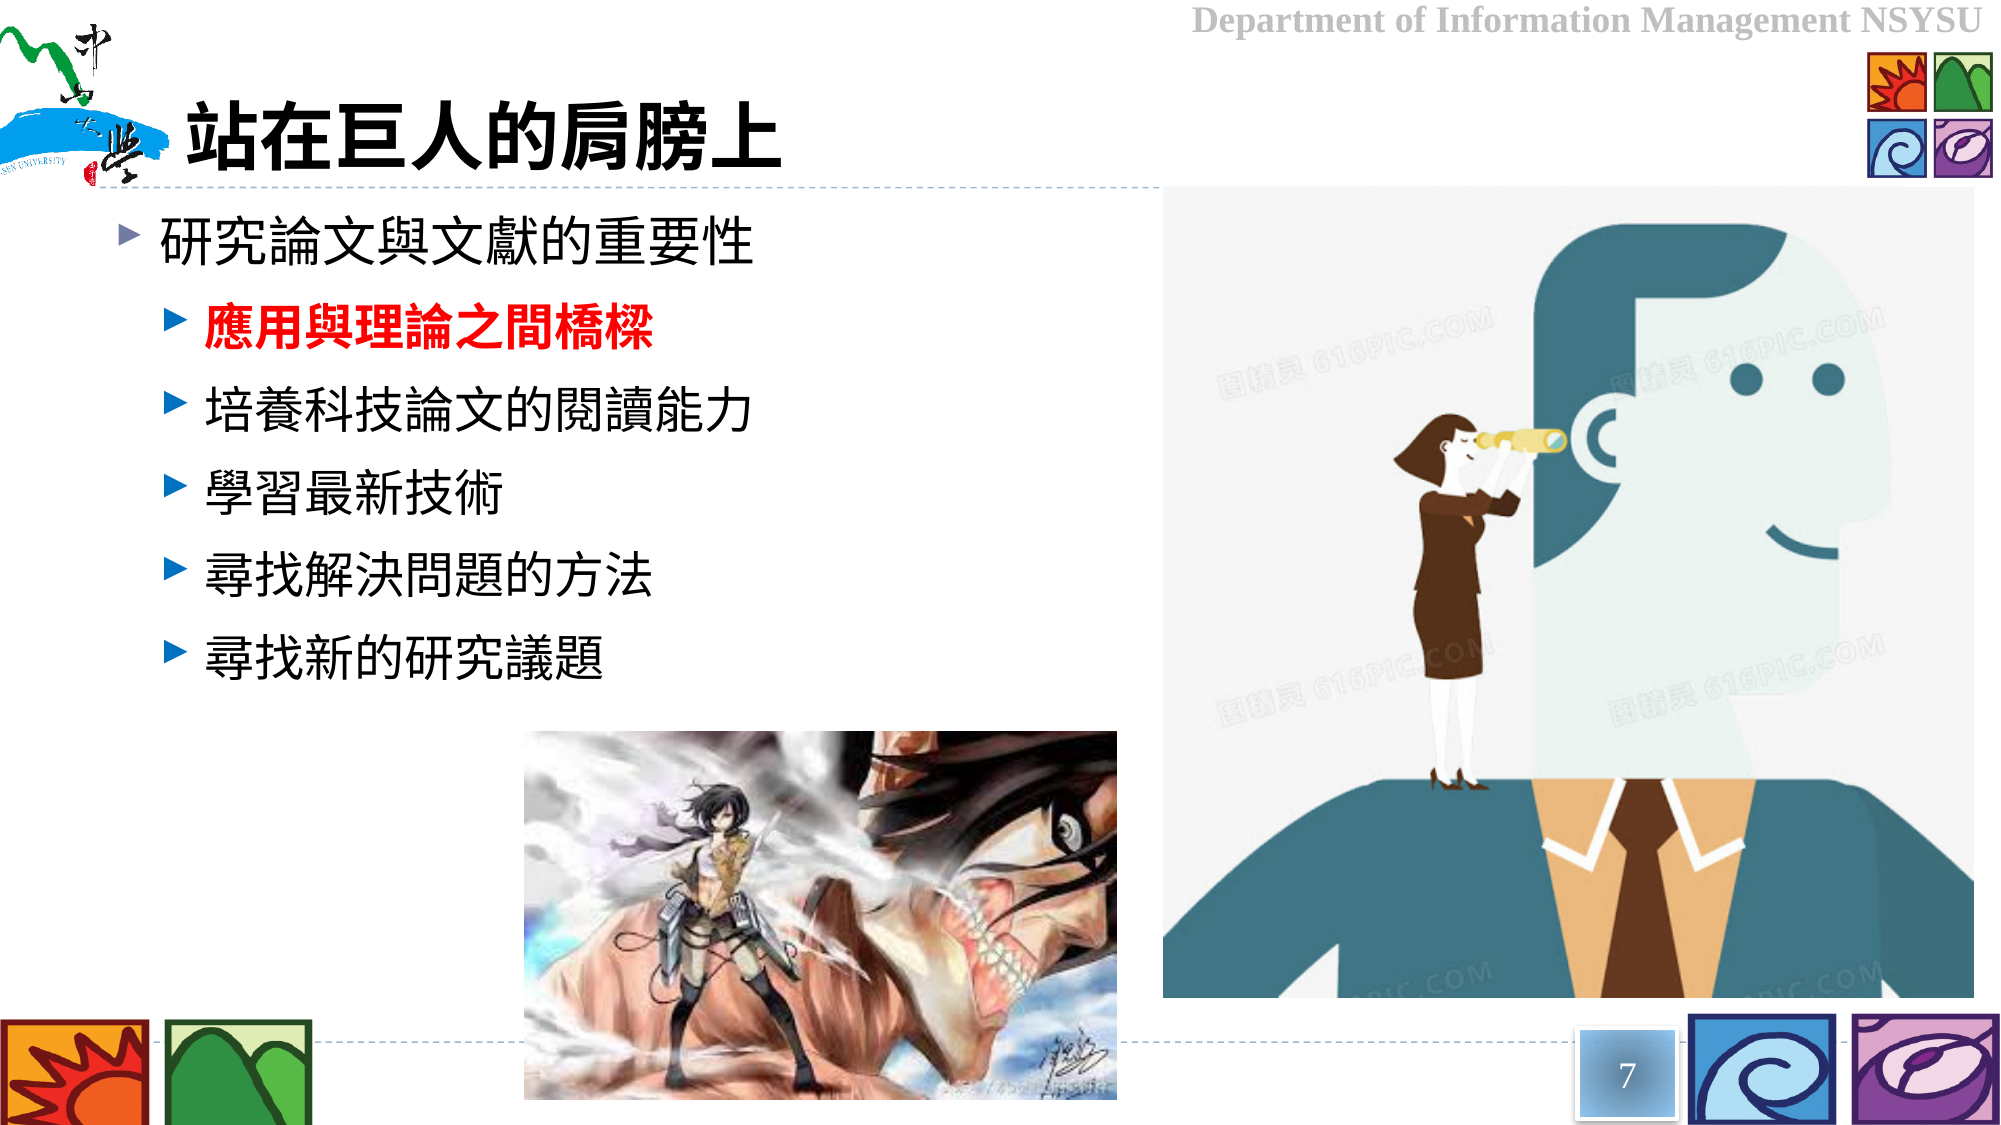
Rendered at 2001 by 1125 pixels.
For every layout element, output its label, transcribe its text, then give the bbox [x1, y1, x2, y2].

picture [524, 730, 1117, 1101]
title 站在巨人的肩膀上 [169, 24, 1900, 188]
picture [0, 1019, 313, 1125]
picture [1900, 52, 1993, 178]
picture [0, 124, 169, 186]
list 研究論文與文獻的重要性 應用與理論之間橋樑 培養科技論文的閱讀能力 學習最新技術 尋找解決問題的方法 尋找新的研究議題 [99, 200, 1163, 1010]
picture [0, 24, 169, 134]
picture [1162, 187, 1974, 998]
picture [1687, 1007, 2000, 1125]
